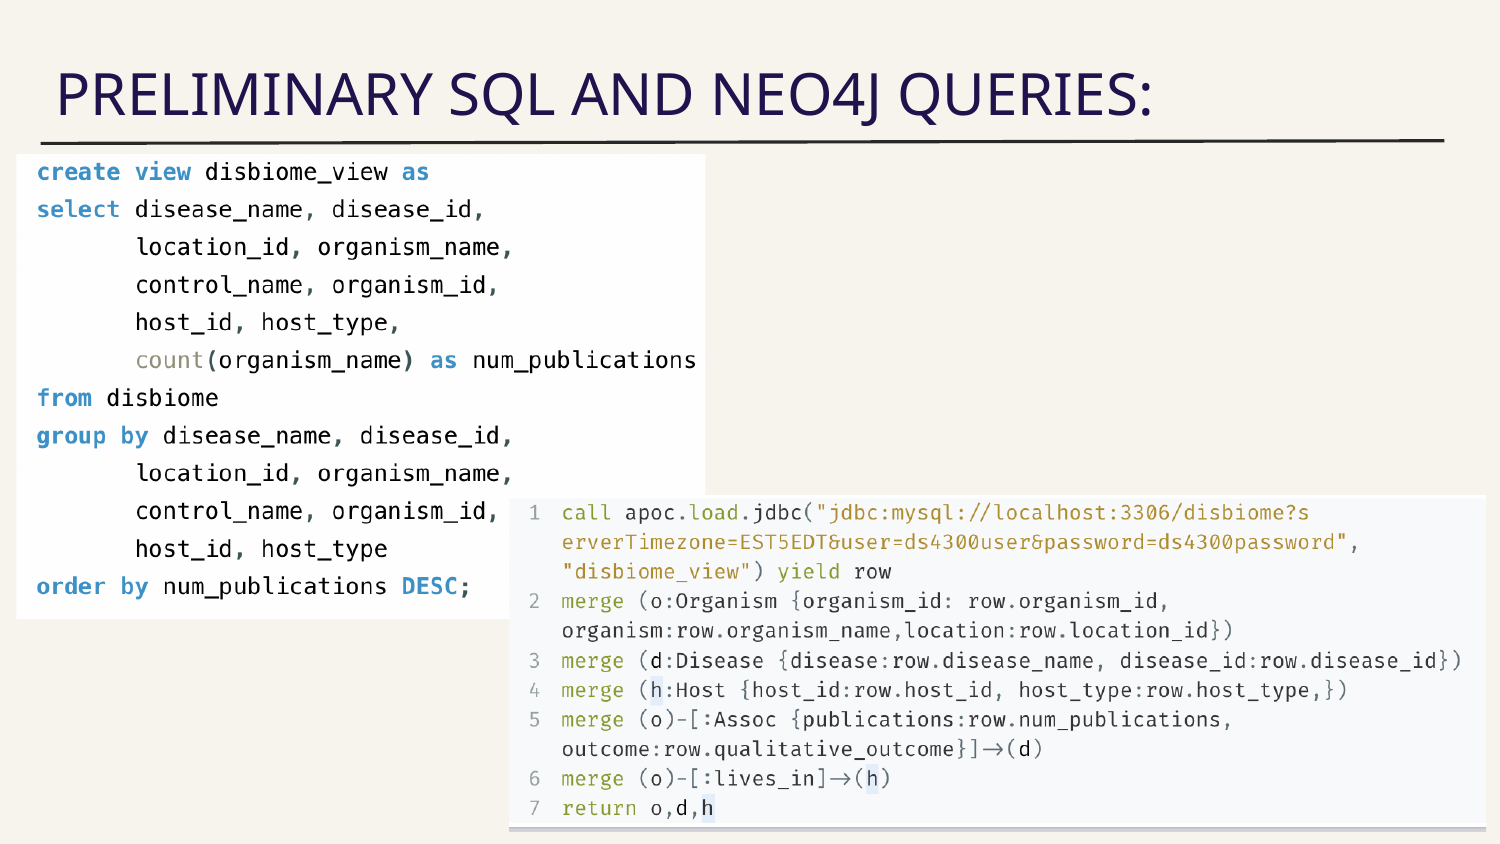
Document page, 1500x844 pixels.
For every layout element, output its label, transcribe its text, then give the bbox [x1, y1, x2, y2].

text_box PRELIMINARY SQL AND NEO4J QUERIES: [40, 42, 1445, 140]
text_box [40, 140, 1445, 144]
picture [16, 153, 1487, 833]
